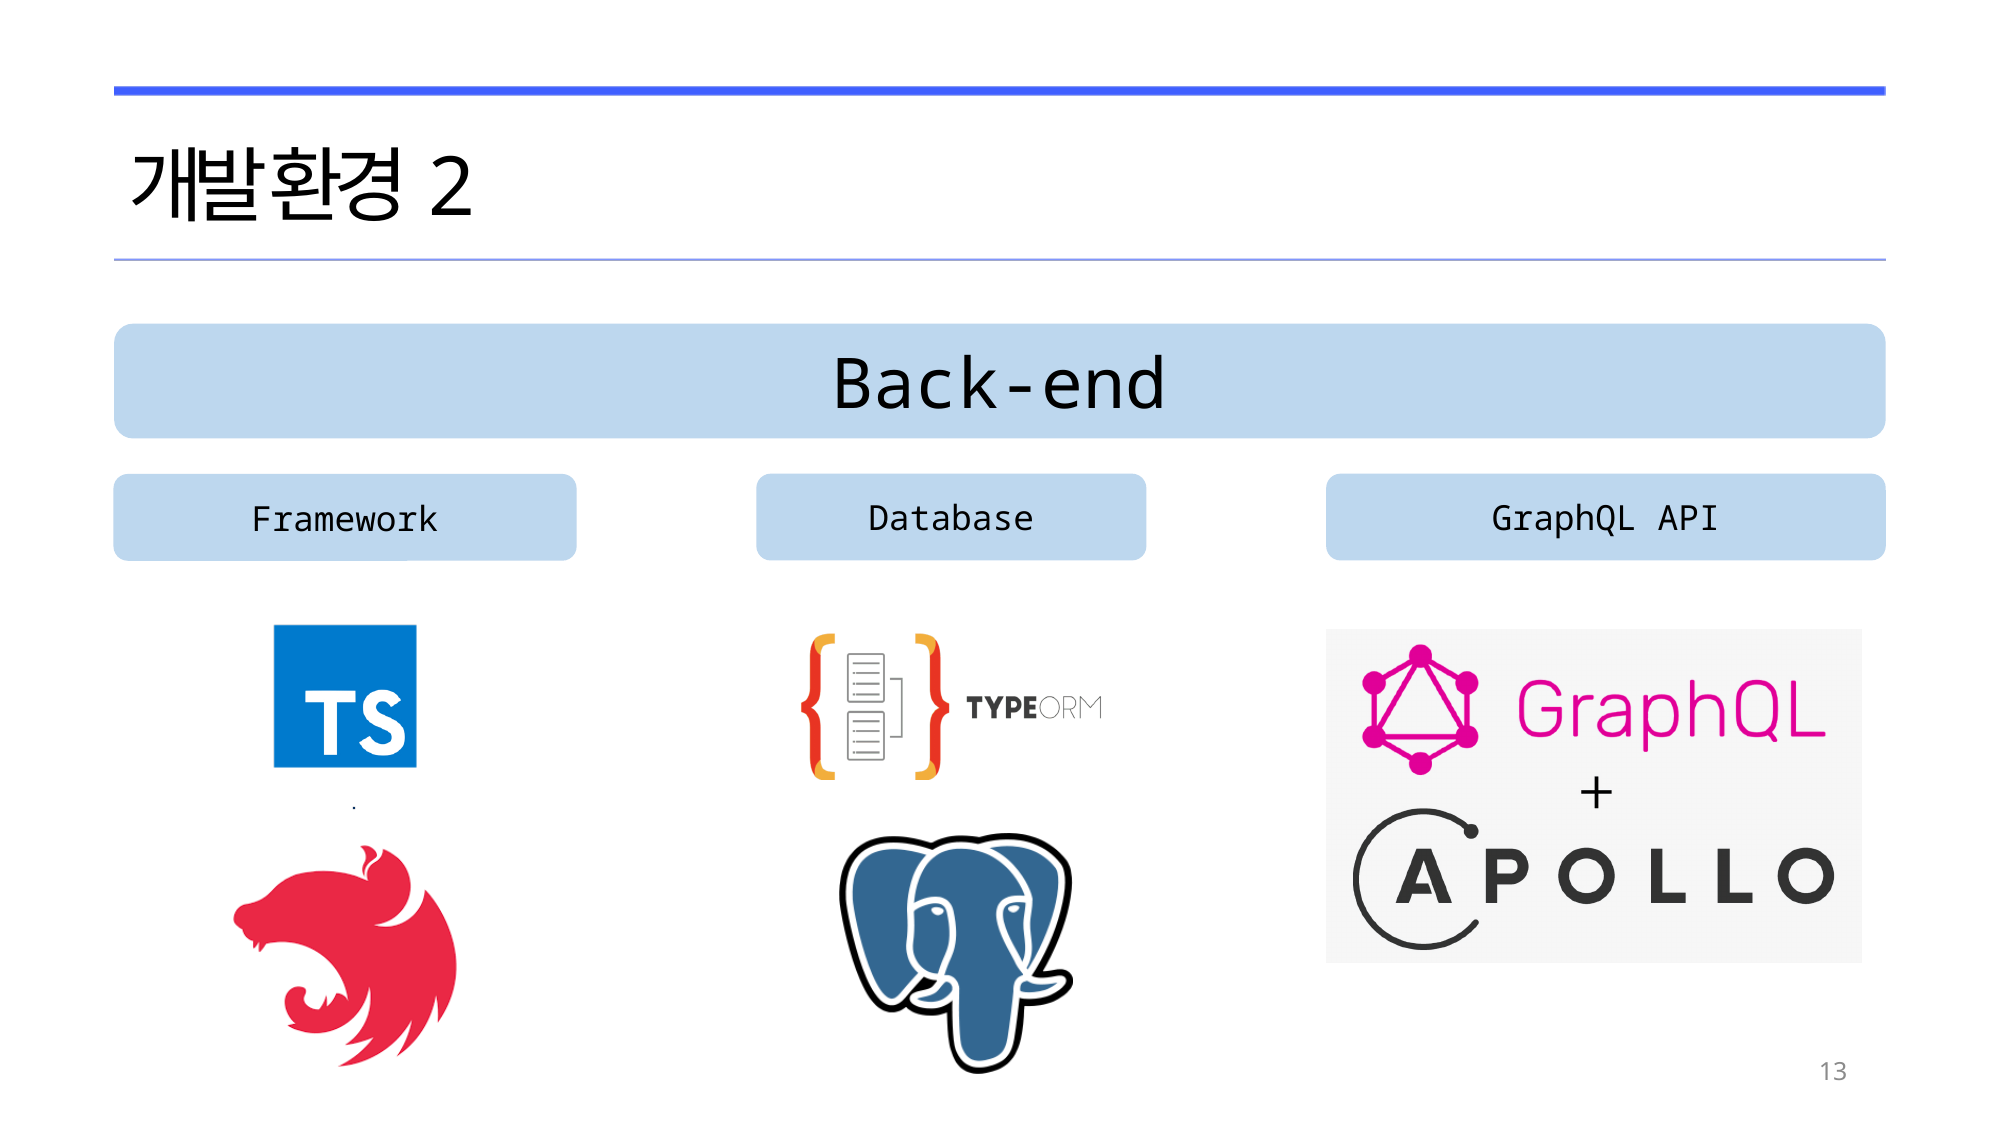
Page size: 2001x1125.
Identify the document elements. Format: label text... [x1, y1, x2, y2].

picture [0, 551, 701, 1074]
text_box Framework [112, 472, 578, 551]
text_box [114, 257, 1886, 263]
text_box GraphQL API [1325, 472, 1887, 562]
picture [839, 833, 1073, 1074]
picture [791, 629, 1111, 780]
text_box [114, 73, 1886, 109]
picture [1326, 629, 1862, 963]
text_box Database [755, 472, 1148, 562]
slide_number 13 [1412, 1042, 1863, 1103]
text_box 개발 환경2 [113, 125, 1032, 274]
text_box Back-end [113, 322, 1887, 440]
